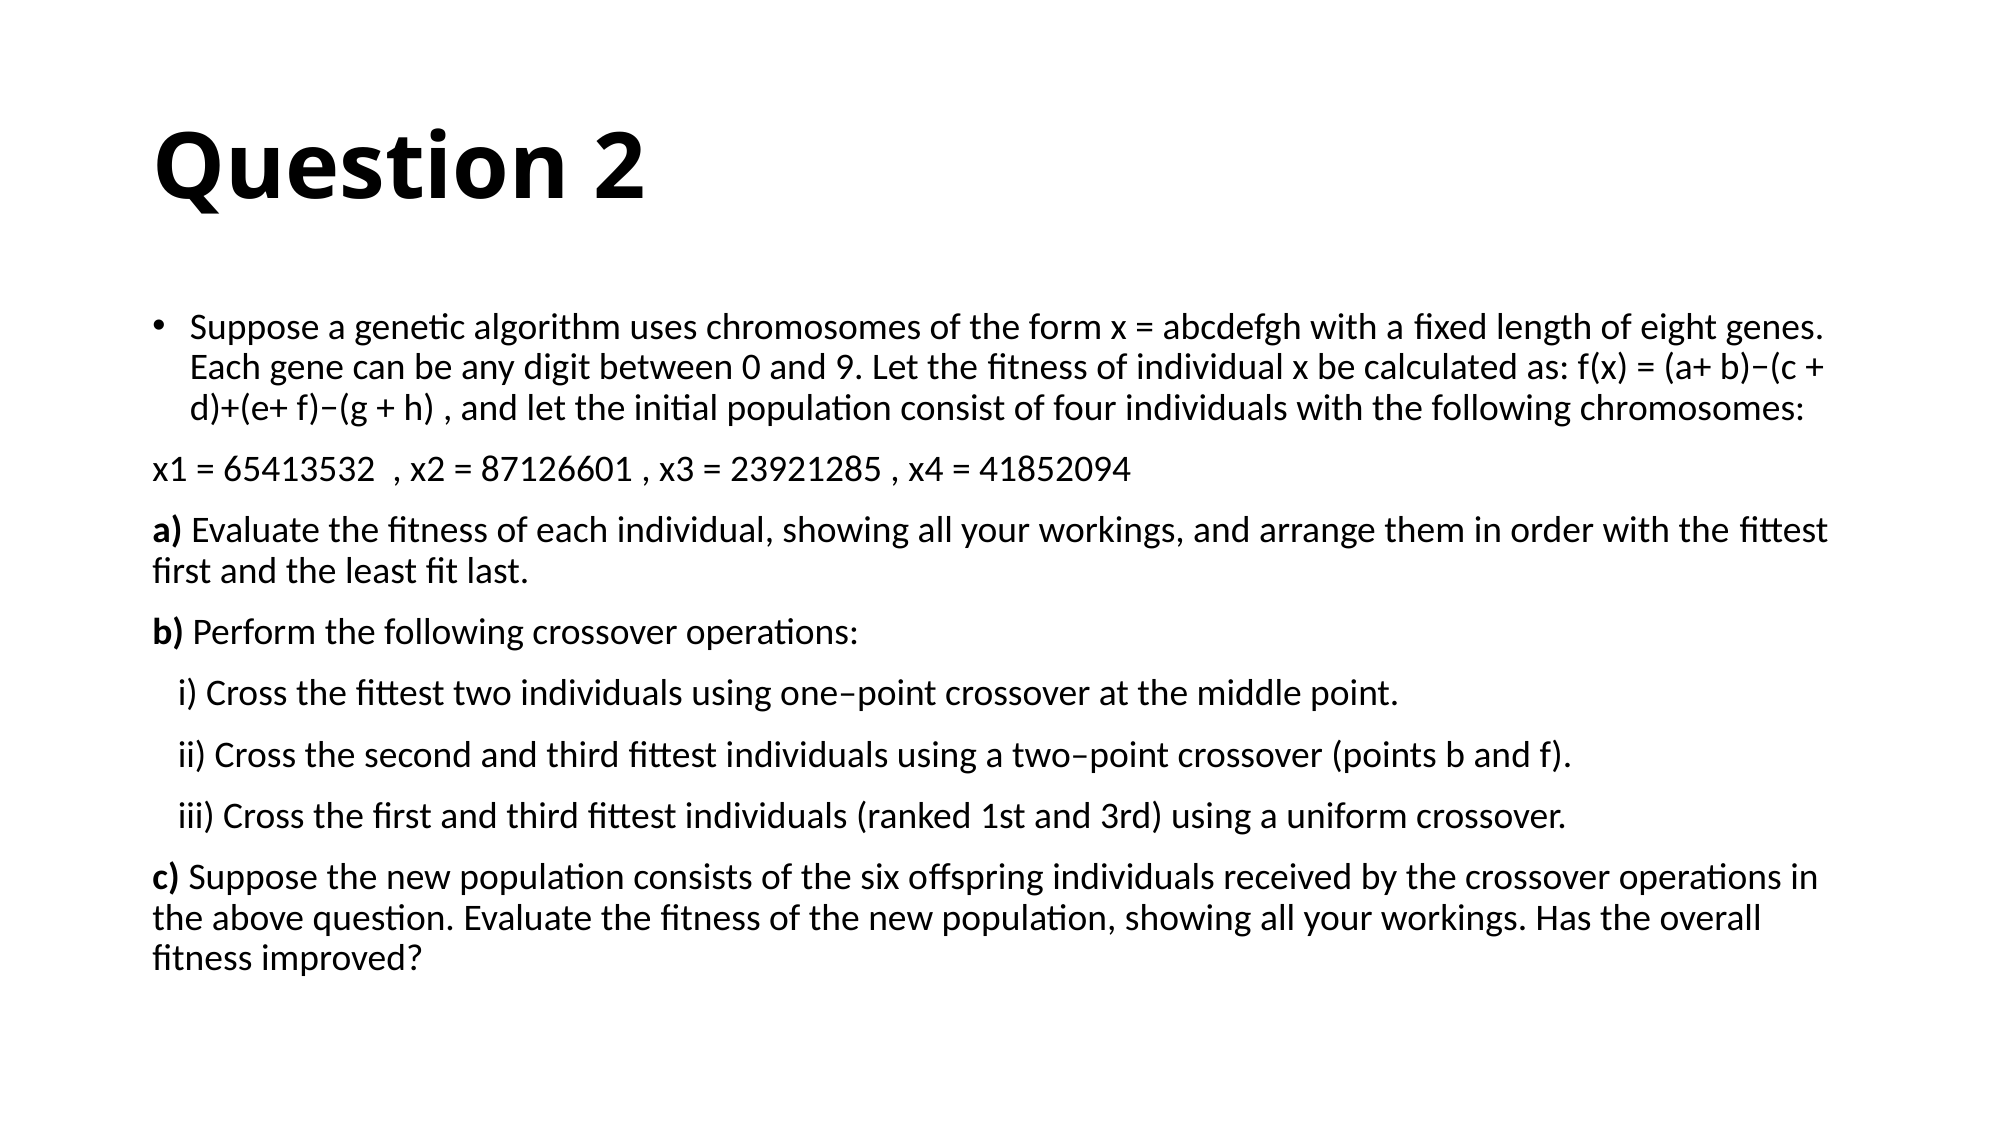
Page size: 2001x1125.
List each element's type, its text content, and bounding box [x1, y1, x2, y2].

list Suppose a genetic algorithm uses chromosomes of the form x = abcdefgh with a ﬁxed length of eight genes. Each gene can be any digit between 0 and 9. Let the ﬁtness of individual x be calculated as: f(x) = (a+ b)−(c + d)+(e+ f)−(g + h) , and let the initial population consist of four individuals with the following chromosomes: x1 = 65413532 , x2 = 87126601 , x3 = 23921285 , x4 = 41852094 a) Evaluate the ﬁtness of each individual, showing all your workings, and arrange them in order with the ﬁttest ﬁrst and the least ﬁt last. b) Perform the following crossover operations: i) Cross the ﬁttest two individuals using one–point crossover at the middle point. ii) Cross the second and third ﬁttest individuals using a two–point crossover (points b and f). iii) Cross the ﬁrst and third ﬁttest individuals (ranked 1st and 3rd) using a uniform crossover. c) Suppose the new population consists of the six oﬀspring individuals received by the crossover operations in the above question. Evaluate the ﬁtness of the new population, showing all your workings. Has the overall ﬁtness improved? [137, 299, 1863, 1014]
title Question 2 [137, 59, 1863, 278]
